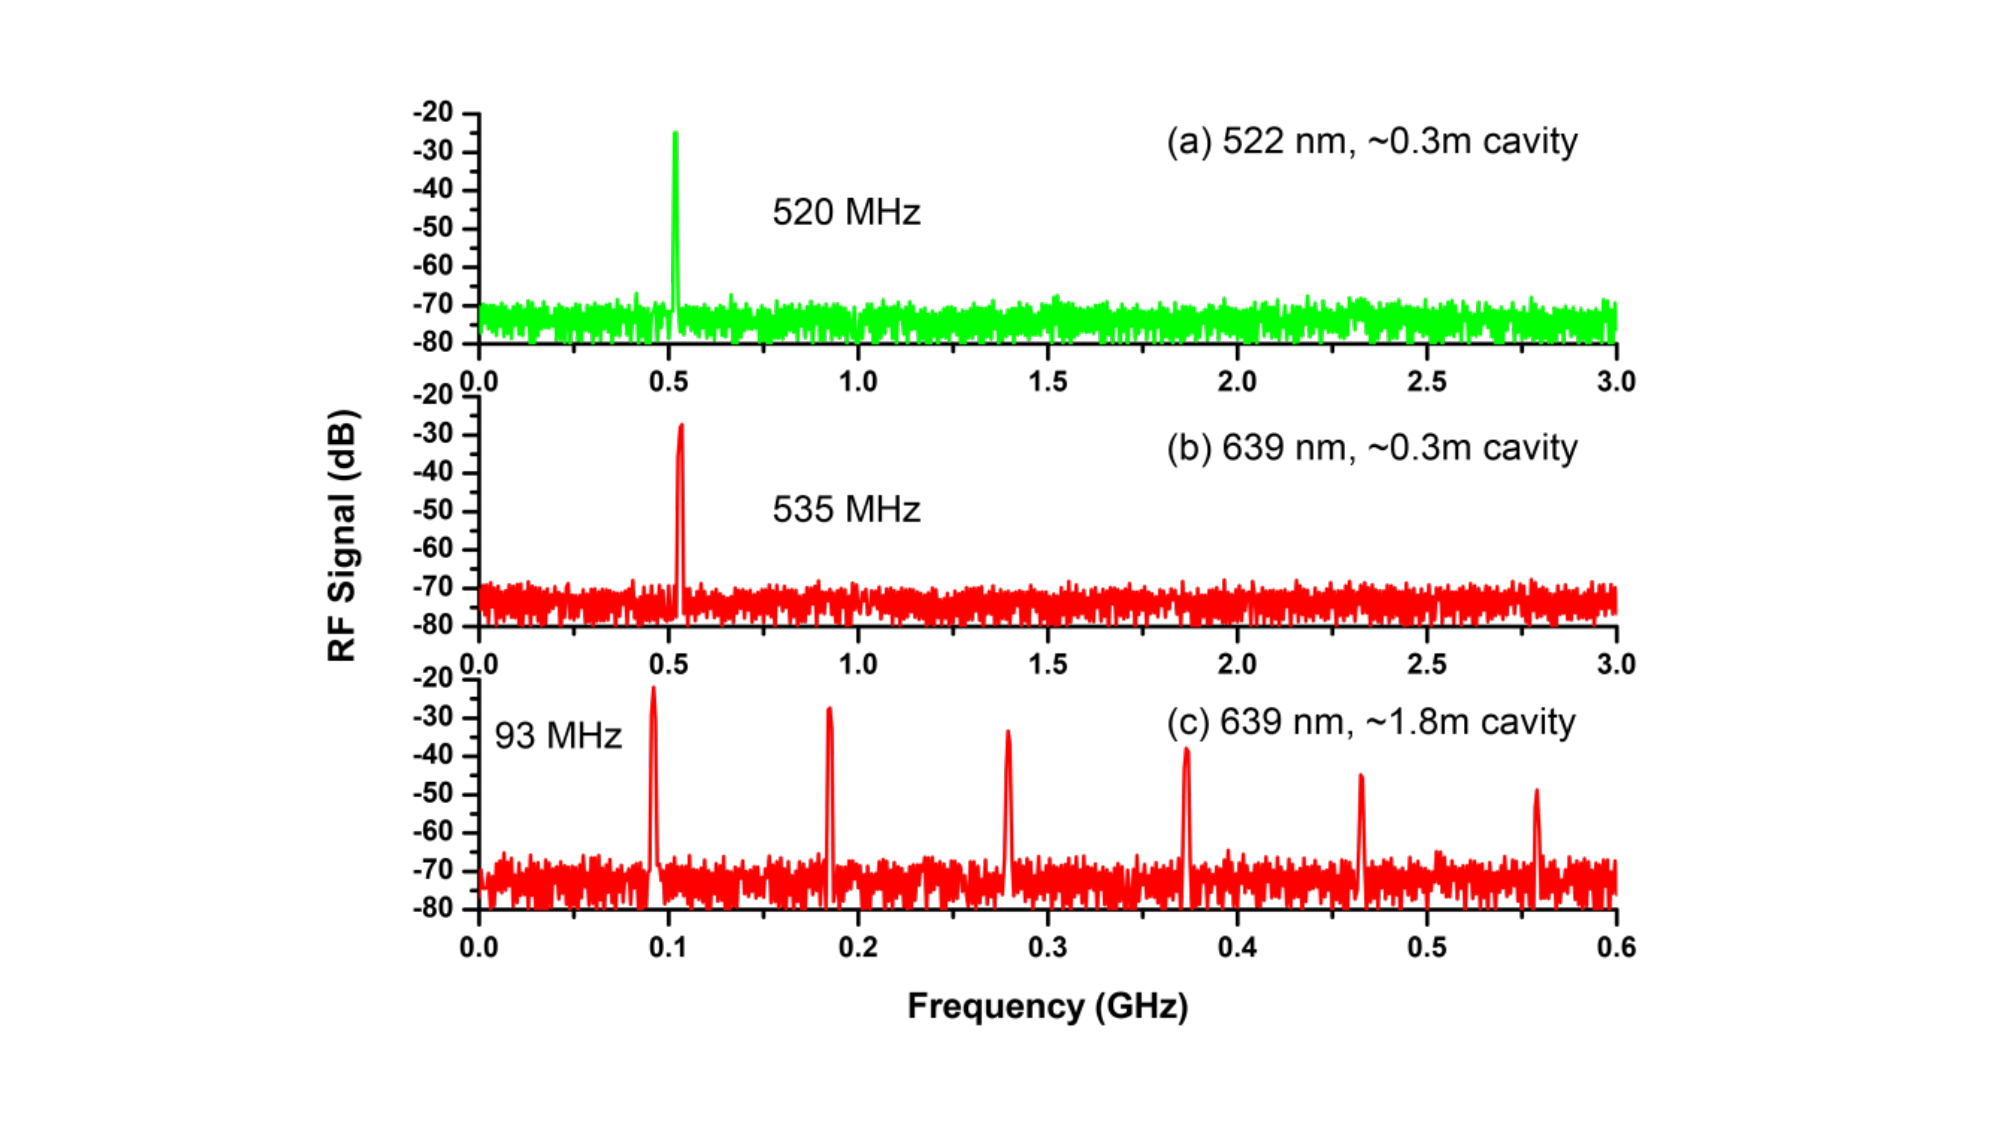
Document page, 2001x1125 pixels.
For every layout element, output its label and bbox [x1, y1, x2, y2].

picture [310, 86, 1690, 1039]
